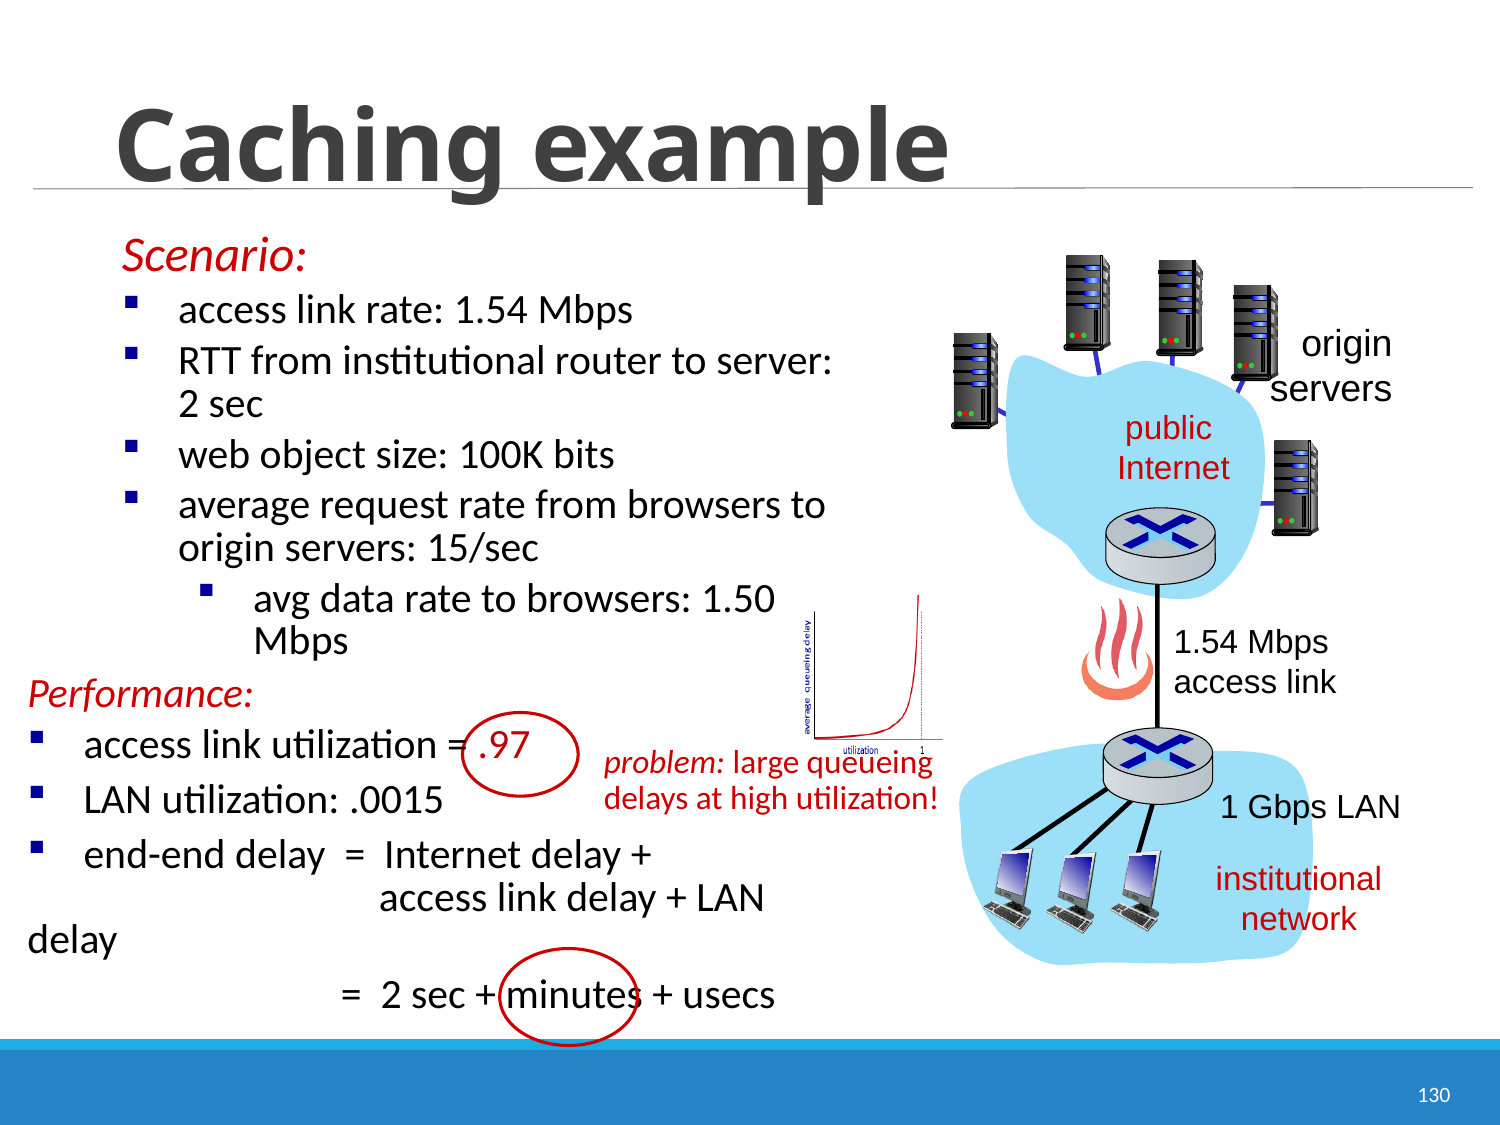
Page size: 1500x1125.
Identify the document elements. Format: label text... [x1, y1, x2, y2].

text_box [1105, 507, 1216, 585]
text_box origin servers [1254, 311, 1408, 417]
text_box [1063, 254, 1112, 351]
picture [793, 589, 949, 760]
text_box [1170, 593, 1209, 600]
text_box [1006, 355, 1265, 582]
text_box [1156, 260, 1204, 356]
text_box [969, 843, 1036, 937]
text_box 1.54 Mbps access link [1170, 612, 1354, 708]
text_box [1096, 845, 1163, 939]
title Caching example [98, 62, 1392, 209]
text_box Scenario: access link rate: 1.54 Mbps RTT from institutional router to server: 2 sec web object size: 100K bits average request rate from browsers to origin servers: 15/sec avg data rate to browsers: 1.50 Mbps [107, 223, 861, 637]
text_box [960, 743, 1313, 966]
text_box 1 Gbps LAN [1205, 777, 1416, 832]
picture [1072, 589, 1163, 710]
text_box [499, 948, 638, 1046]
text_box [1032, 847, 1095, 941]
text_box public Internet [1092, 398, 1245, 494]
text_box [951, 333, 999, 429]
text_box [1231, 285, 1279, 381]
text_box problem: large queueing delays at high utilization! [587, 737, 999, 824]
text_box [1271, 440, 1320, 536]
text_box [1102, 727, 1214, 805]
text_box Performance: access link utilization = .97 LAN utilization: .0015 end-end delay = Internet delay + access link delay + LAN delay = 2 sec + minutes + usecs [12, 666, 801, 1044]
text_box institutional network [1200, 849, 1398, 945]
